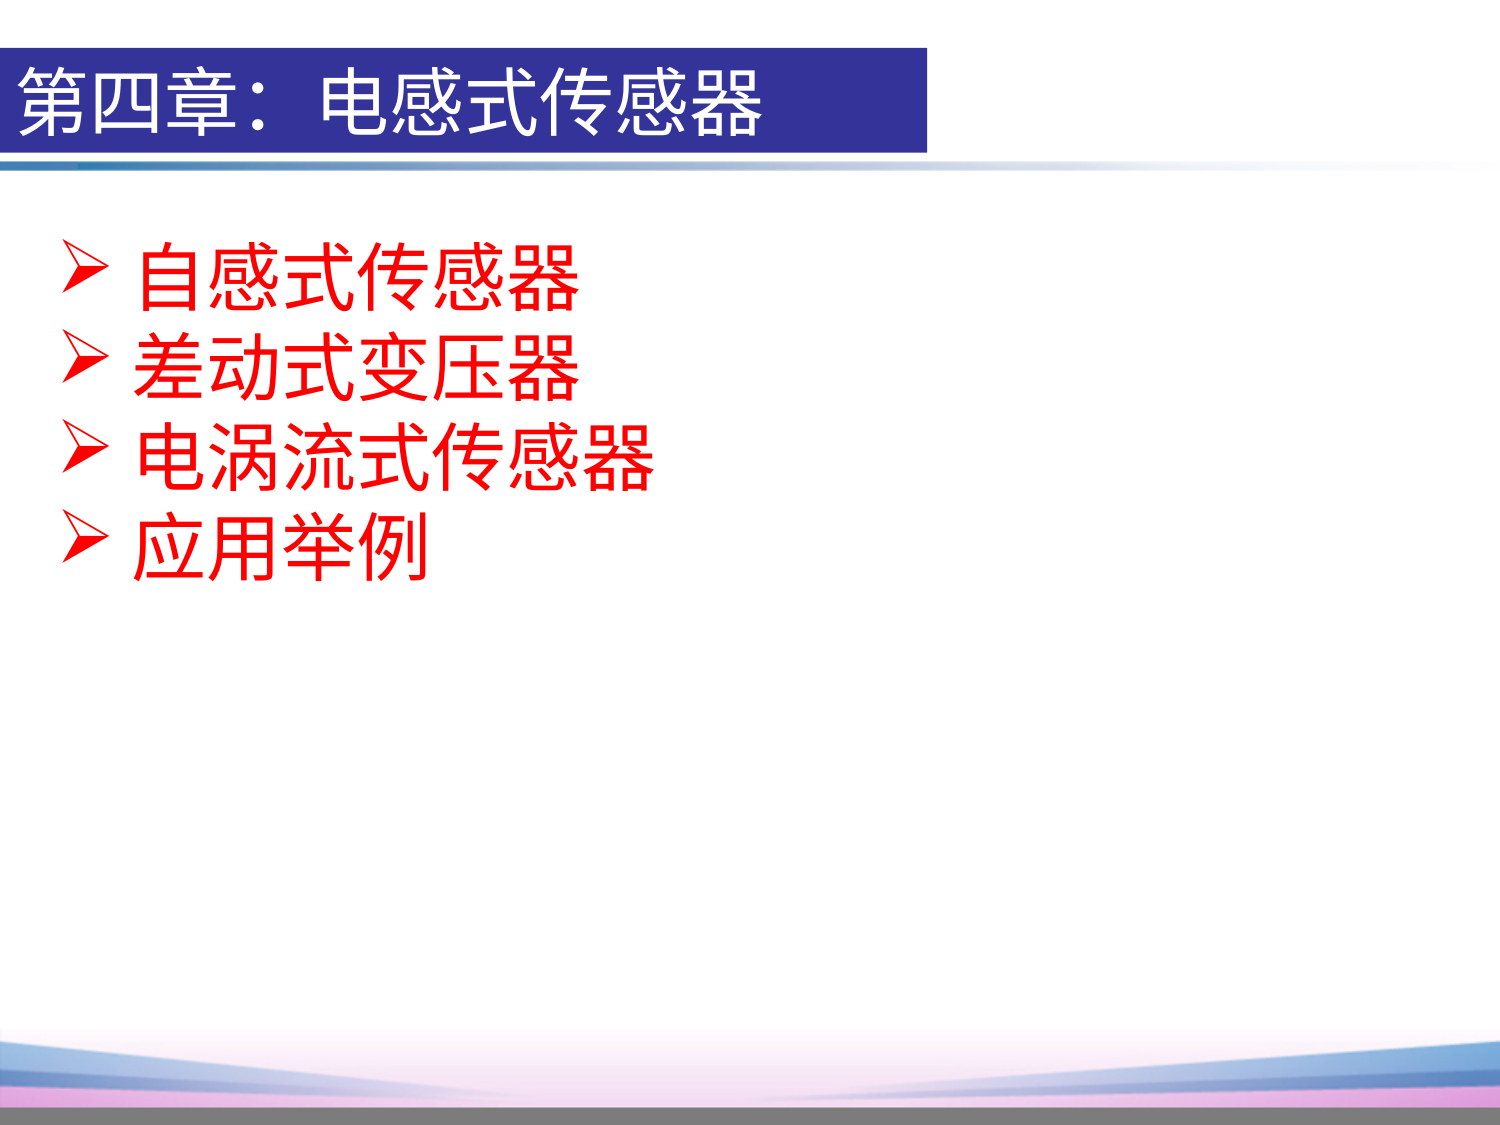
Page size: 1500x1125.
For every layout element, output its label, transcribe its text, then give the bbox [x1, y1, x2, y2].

text_box 第四章：电感式传感器 [0, 47, 928, 153]
text_box 自感式传感器 差动式变压器 电涡流式传感器 应用举例 [41, 222, 1326, 598]
picture [0, 0, 1500, 1125]
